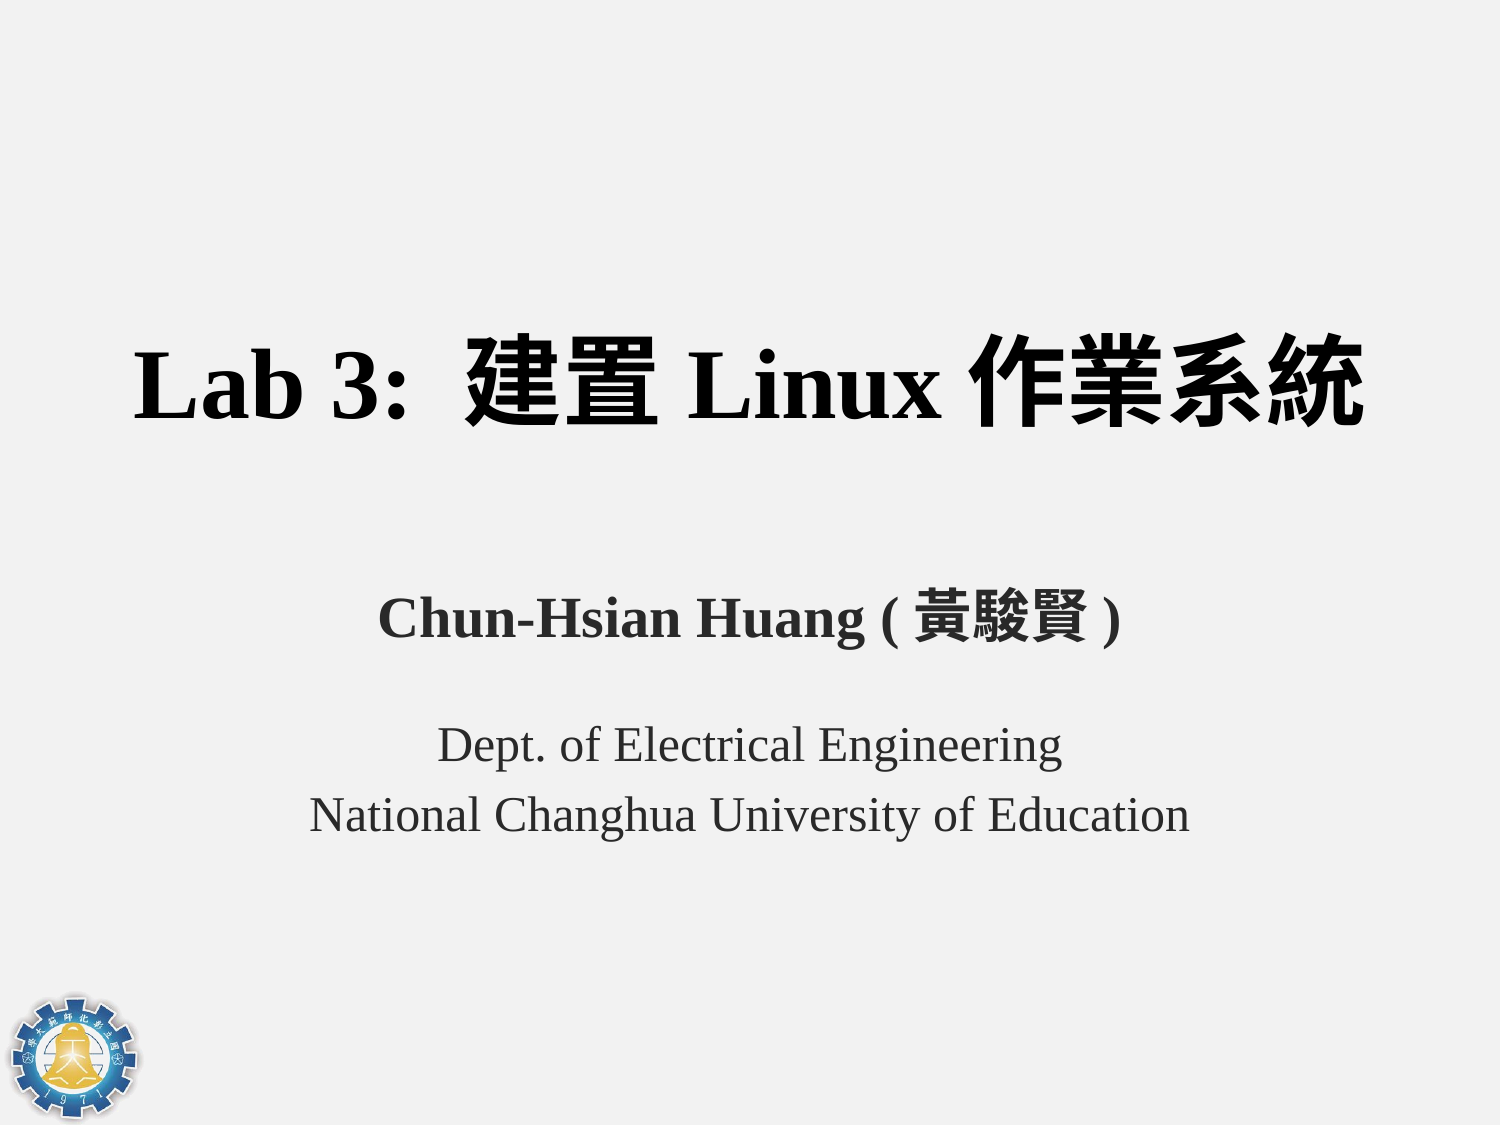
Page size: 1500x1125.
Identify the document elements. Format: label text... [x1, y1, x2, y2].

subtitle Chun-Hsian Huang (黃駿賢) Dept. of Electrical Engineering National Changhua University of Education [112, 571, 1388, 835]
title Lab 3: 建置Linux作業系統 [0, 287, 1500, 469]
